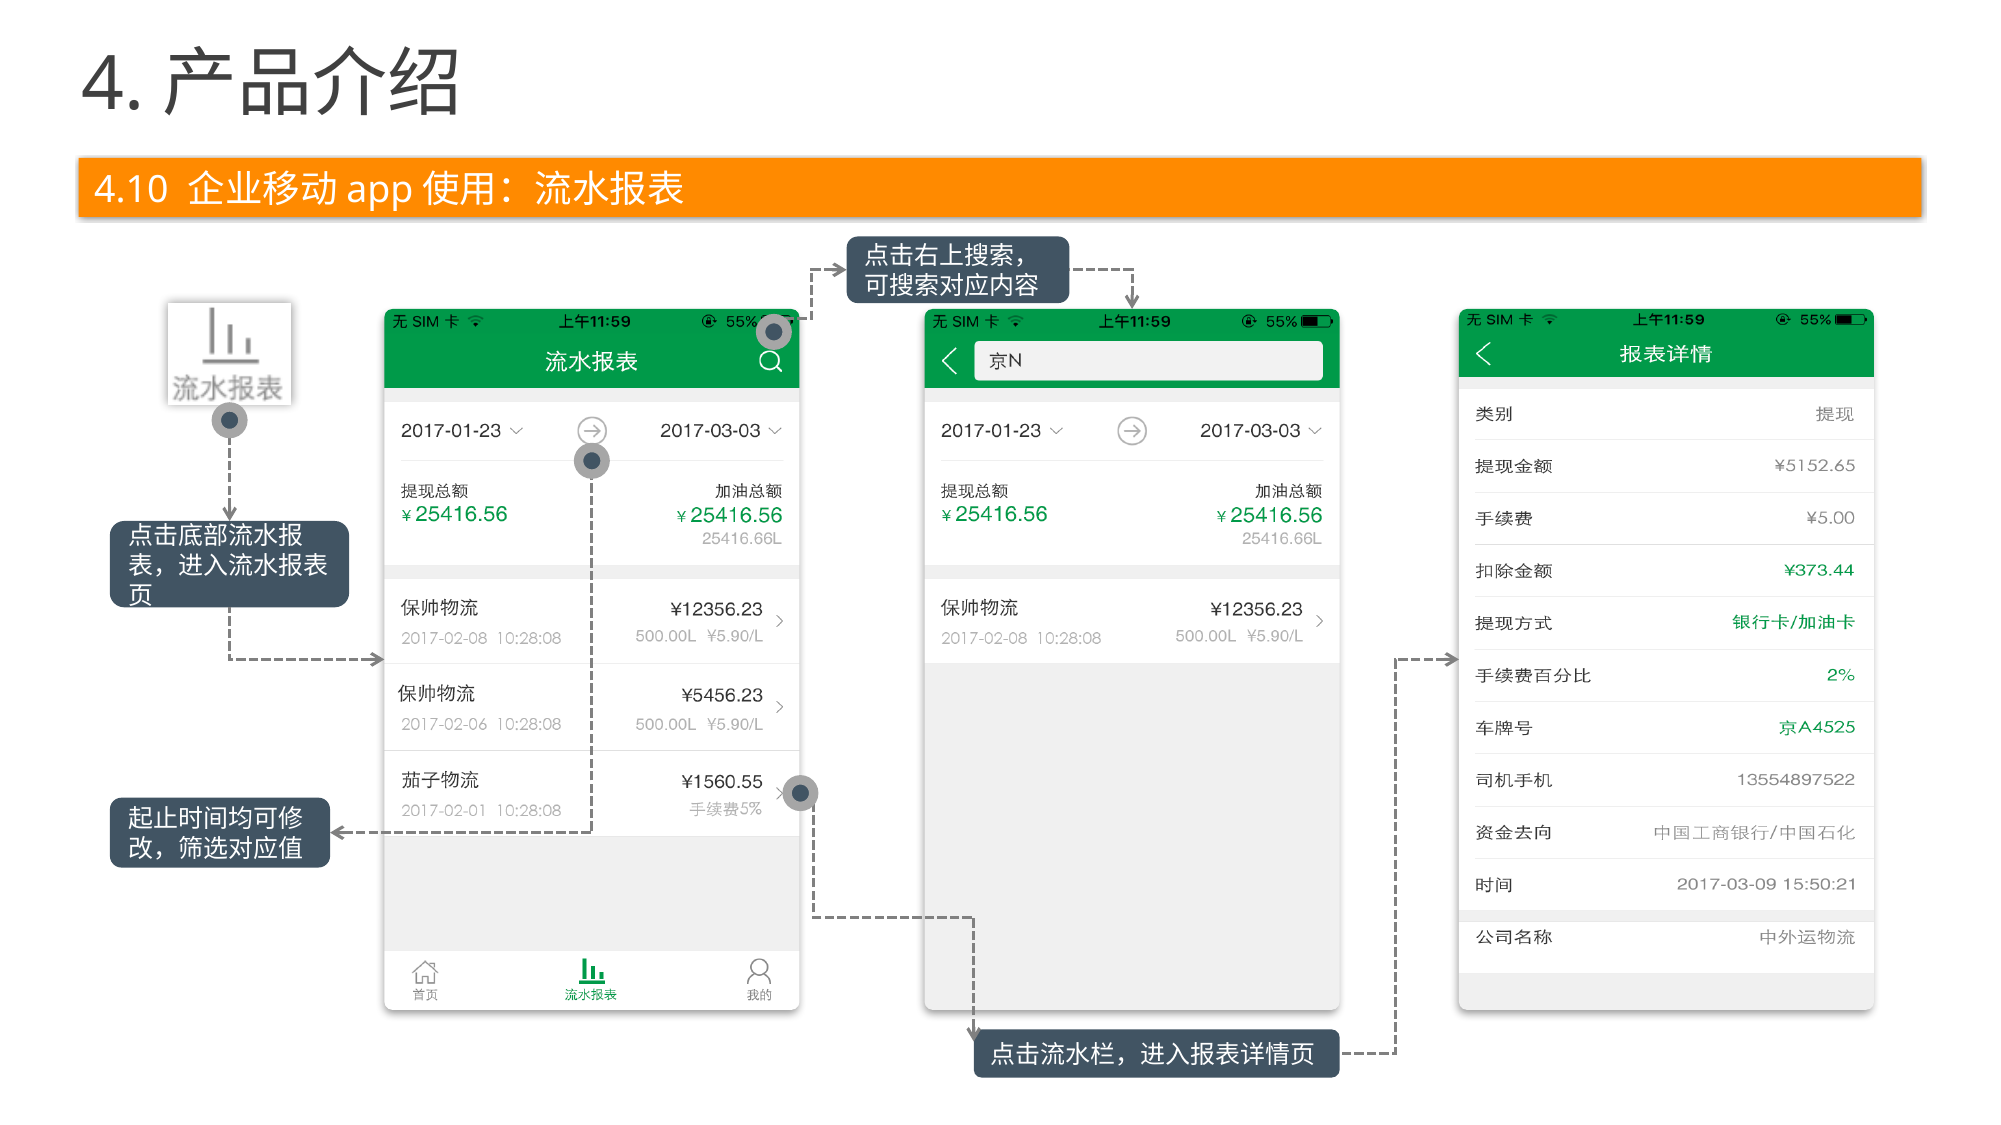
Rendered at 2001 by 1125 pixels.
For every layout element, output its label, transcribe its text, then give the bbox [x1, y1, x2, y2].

text_box 4.10 企业移动app使用：流水报表 [94, 164, 1849, 210]
picture [168, 303, 291, 405]
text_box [109, 447, 606, 868]
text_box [787, 659, 1459, 1078]
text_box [109, 406, 385, 447]
text_box [1457, 307, 1876, 1011]
text_box [78, 157, 1922, 218]
text_box [923, 307, 1341, 659]
text_box [383, 307, 801, 1011]
text_box 4.产品介绍 [81, 51, 1922, 124]
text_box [760, 236, 1133, 346]
